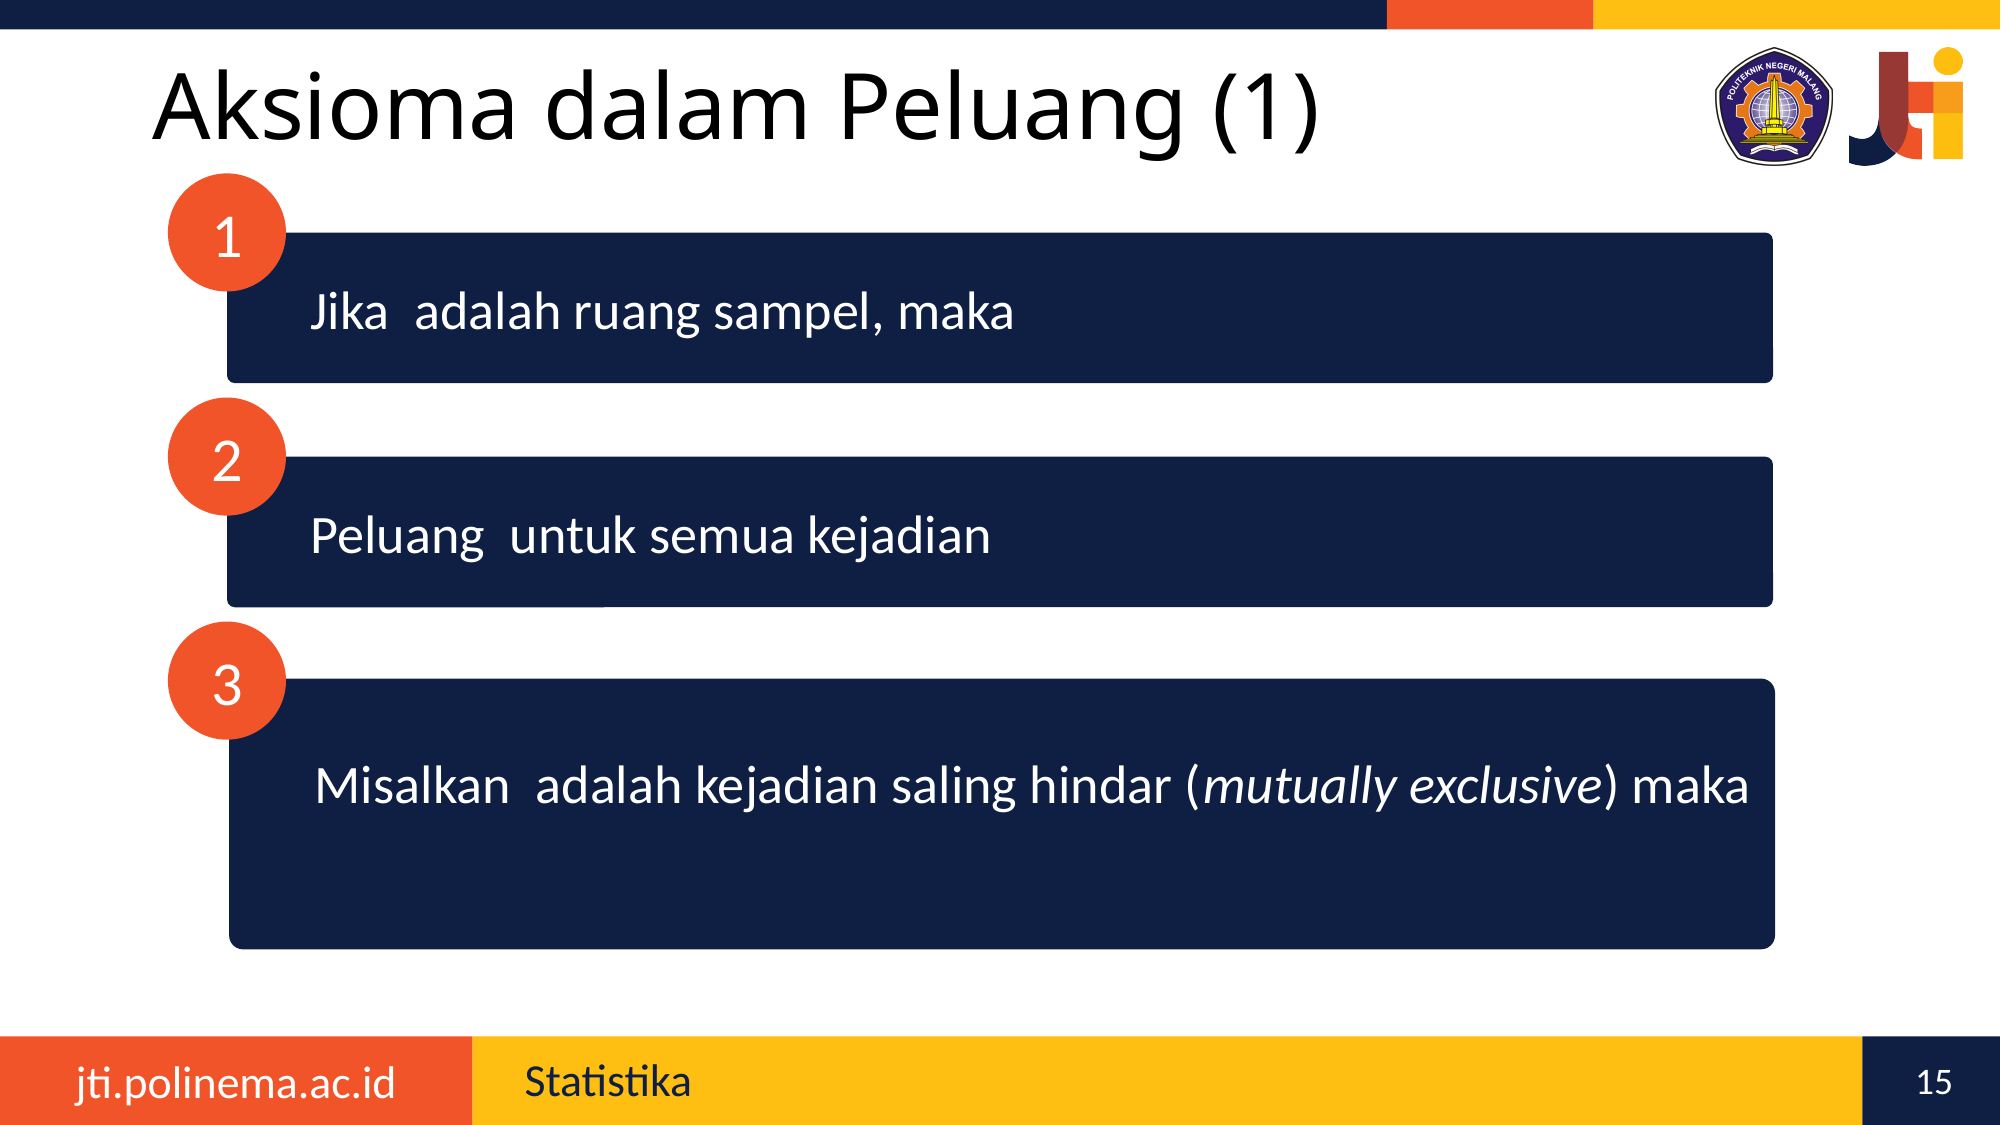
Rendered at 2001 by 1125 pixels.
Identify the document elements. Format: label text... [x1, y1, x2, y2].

text_box 1 [166, 172, 288, 293]
title Aksioma dalam Peluang (1) [137, 59, 1673, 160]
picture [1715, 47, 1833, 166]
text_box 2 [166, 396, 288, 517]
slide_number 15 [1888, 1049, 1980, 1110]
text_box 3 [166, 620, 288, 741]
